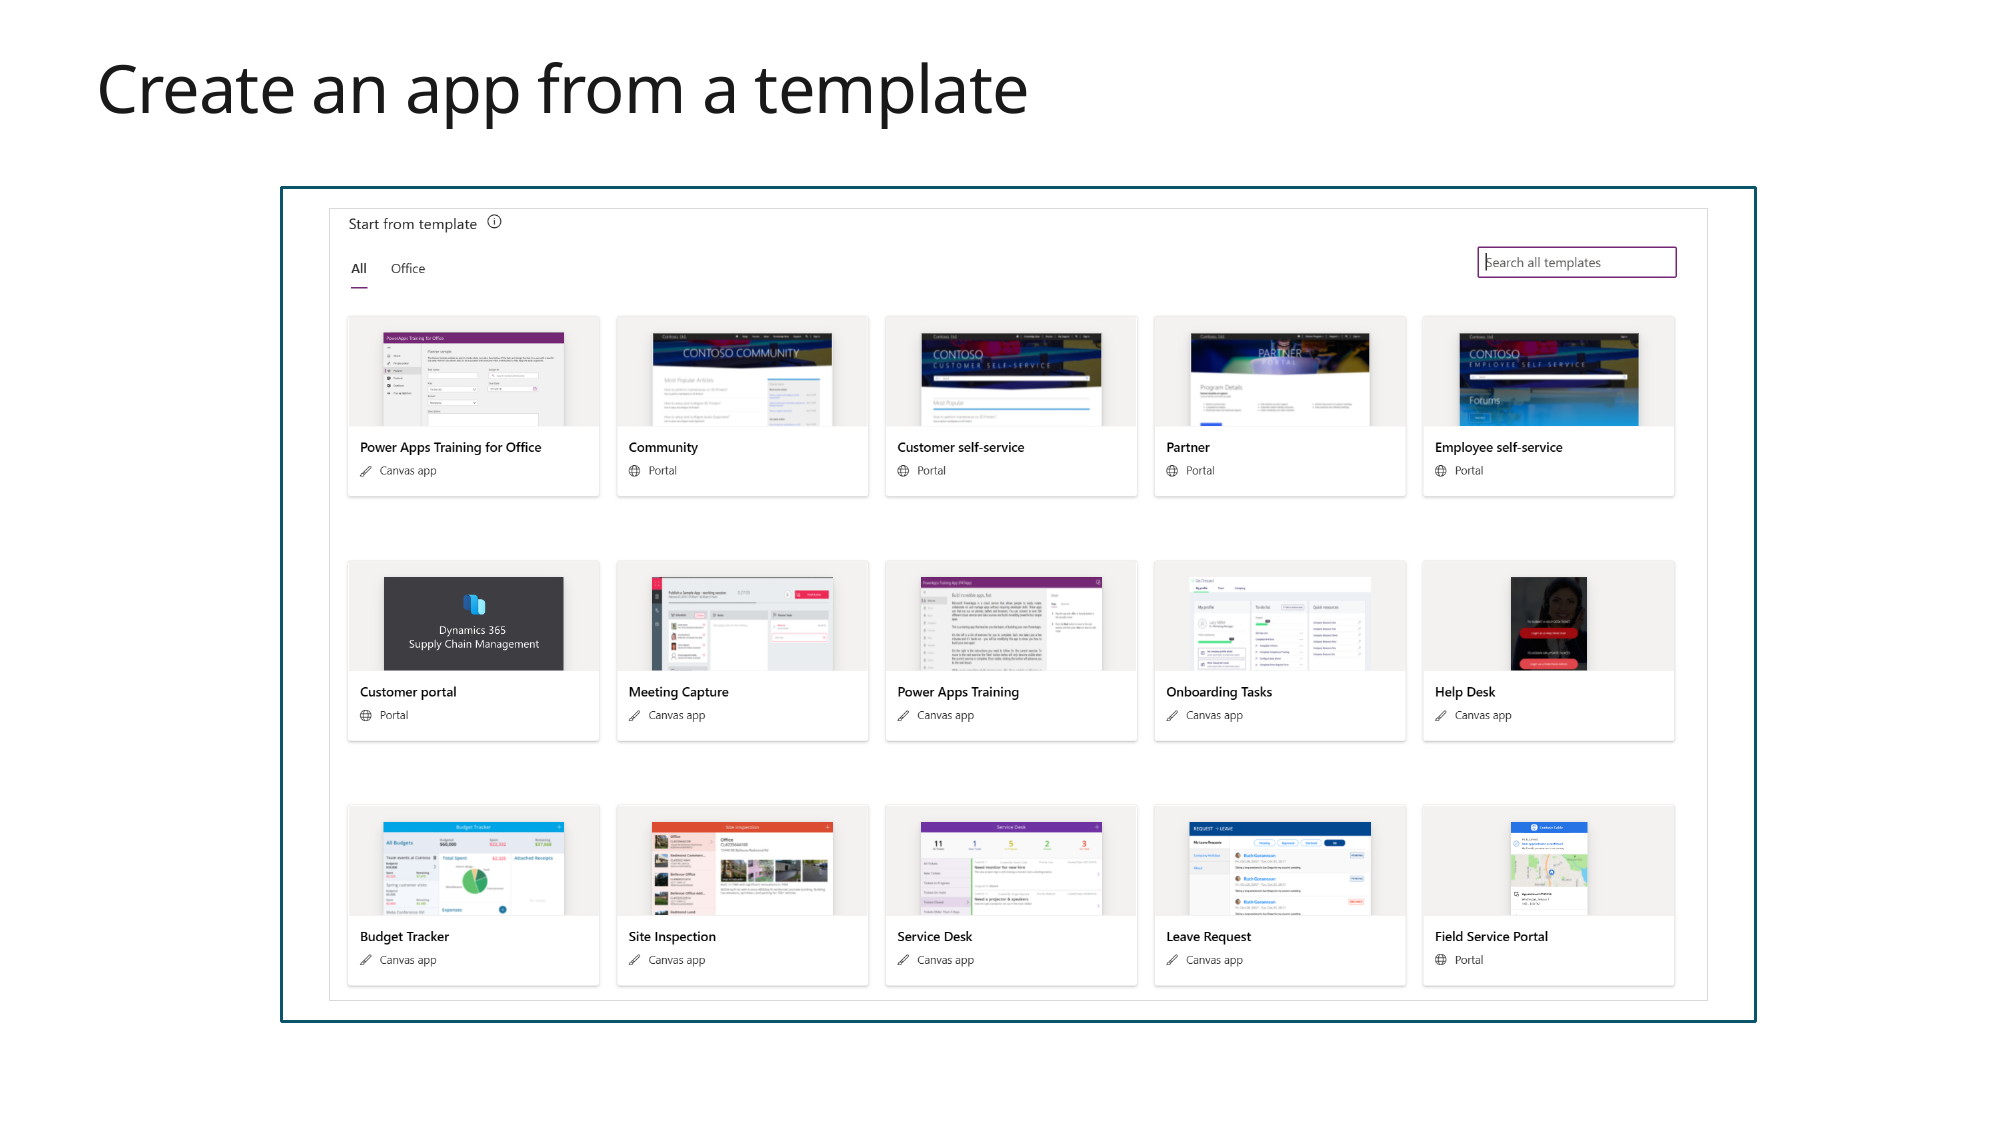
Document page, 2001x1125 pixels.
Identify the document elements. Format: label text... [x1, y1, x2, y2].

text_box [281, 186, 1757, 1022]
picture [329, 207, 1708, 1001]
title Create an app from a template [96, 40, 1904, 131]
